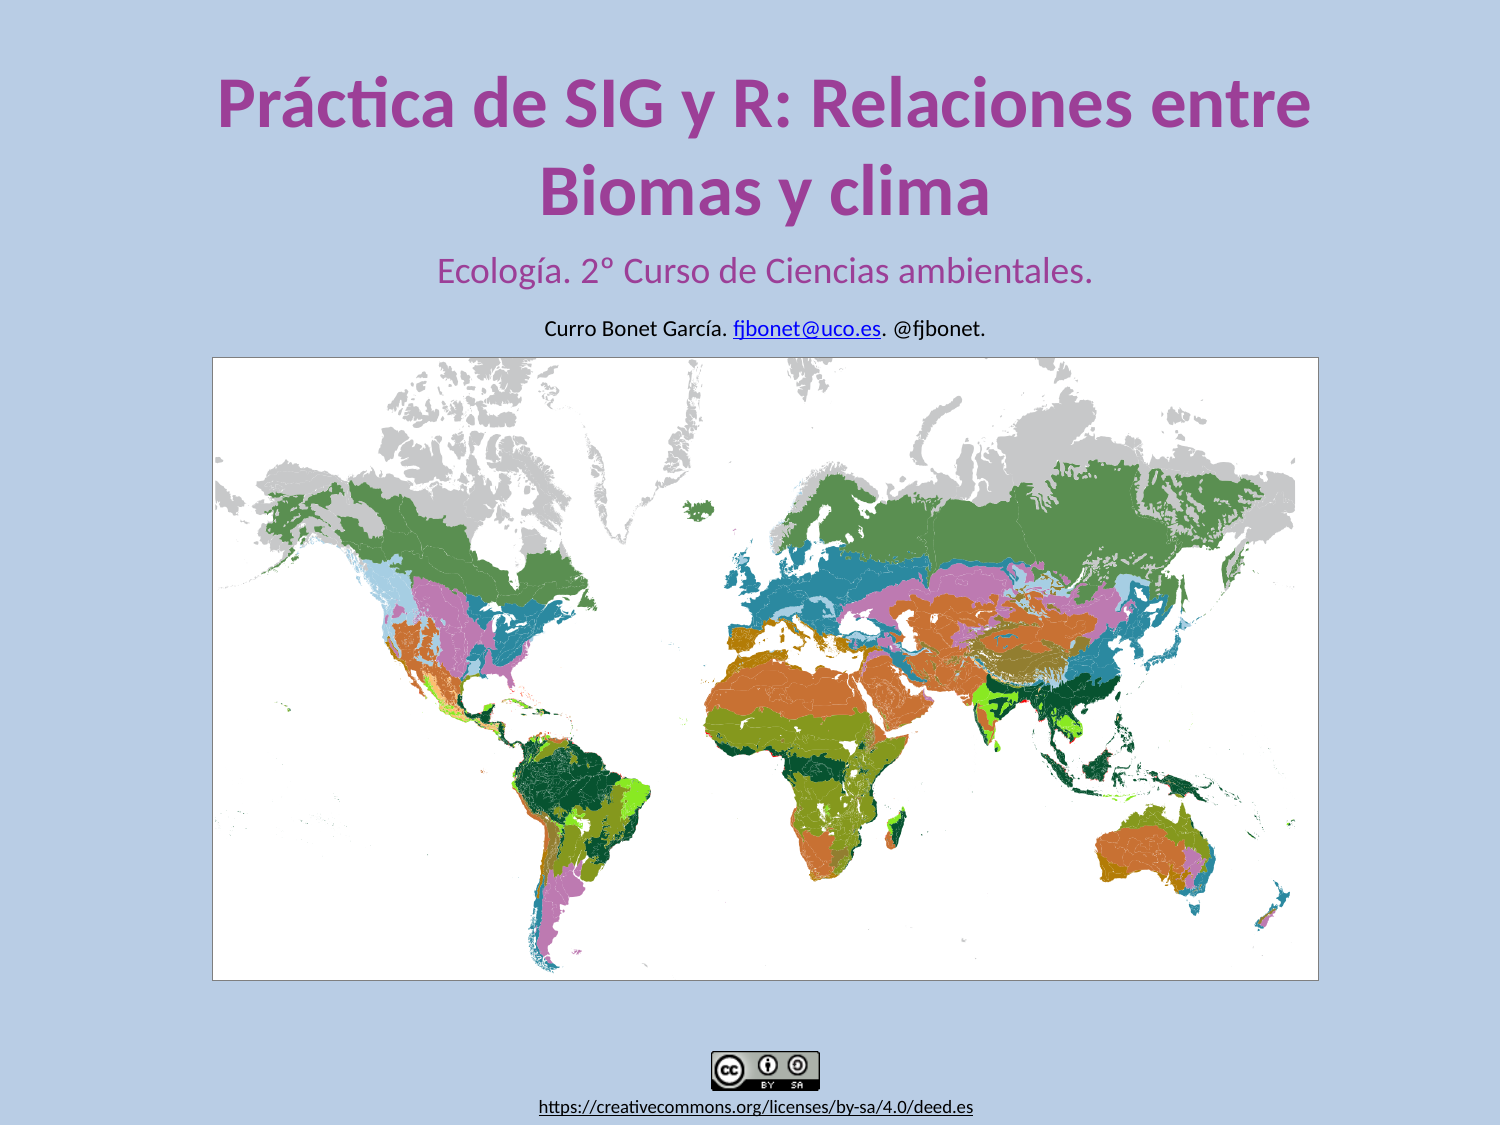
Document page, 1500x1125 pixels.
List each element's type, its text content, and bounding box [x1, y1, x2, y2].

picture [710, 1051, 821, 1091]
text_box Curro Bonet García. fjbonet@uco.es. @fjbonet. [529, 305, 1002, 349]
text_box Ecología. 2º Curso de Ciencias ambientales. [76, 238, 1456, 299]
picture [212, 356, 1320, 981]
text_box Práctica de SIG y R: Relaciones entre Biomas y clima [109, 47, 1422, 237]
text_box https://creativecommons.org/licenses/by-sa/4.0/deed.es [523, 1087, 1008, 1125]
